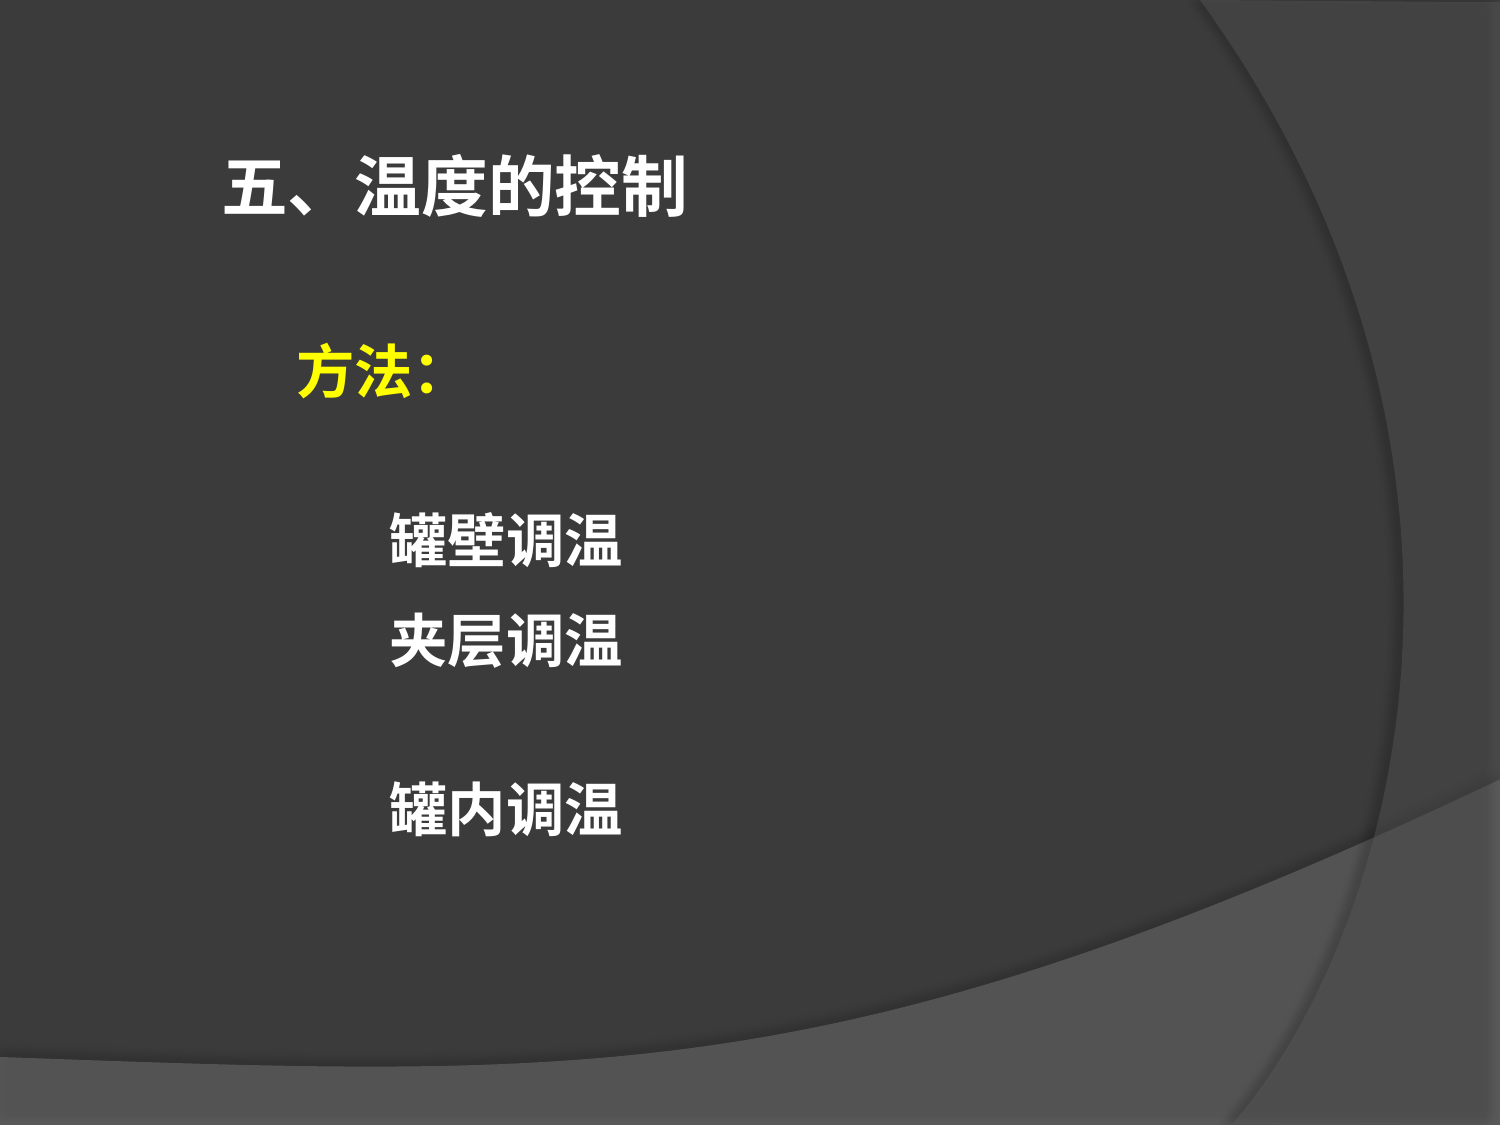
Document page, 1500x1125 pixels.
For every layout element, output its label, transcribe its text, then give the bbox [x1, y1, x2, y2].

text_box 五、温度的控制 [206, 137, 894, 232]
text_box 方法： 罐壁调温 夹层调温 罐内调温 [281, 328, 1317, 851]
